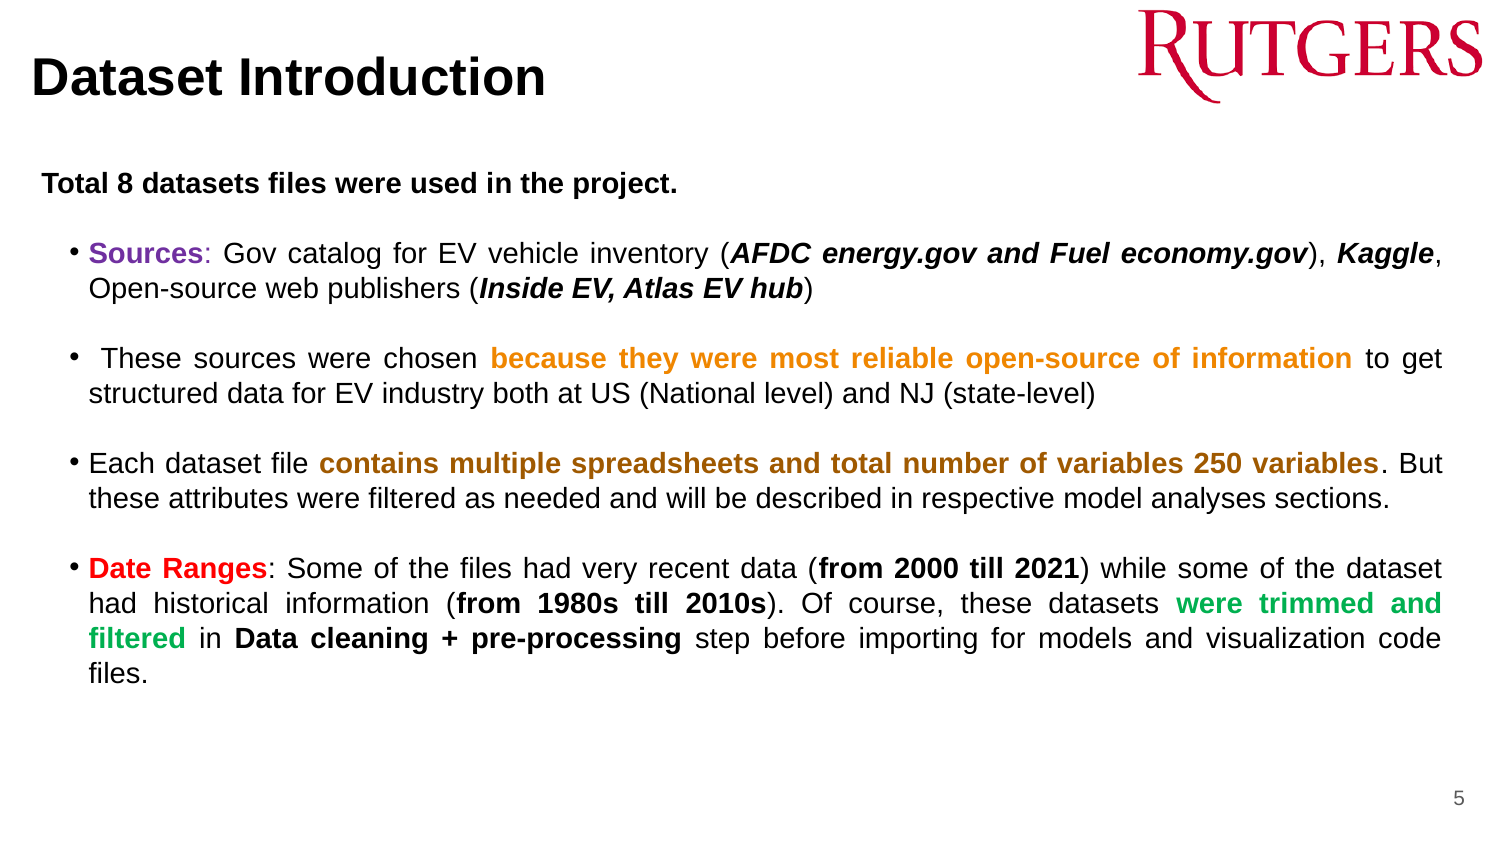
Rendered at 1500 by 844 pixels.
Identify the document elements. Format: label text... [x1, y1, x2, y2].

title Dataset Introduction [16, 27, 1415, 122]
text_box Total 8 datasets files were used in the project. Sources: Gov catalog for EV vehicle inventory (AFDC energy.gov and Fuel economy.gov), Kaggle, Open-source web publishers (Inside EV, Atlas EV hub) These sources were chosen because they were most reliable open-source of information to get structured data for EV industry both at US (National level) and NJ (state-level) Each dataset file contains multiple spreadsheets and total number of variables 250 variables. But these attributes were filtered as needed and will be described in respective model analyses sections. Date Ranges: Some of the files had very recent data (from 2000 till 2021) while some of the dataset had historical information (from 1980s till 2010s). Of course, these datasets were trimmed and filtered in Data cleaning + pre-processing step before importing for models and visualization code files. [26, 157, 1458, 802]
picture [1136, 7, 1483, 105]
slide_number 5 [1389, 764, 1480, 830]
